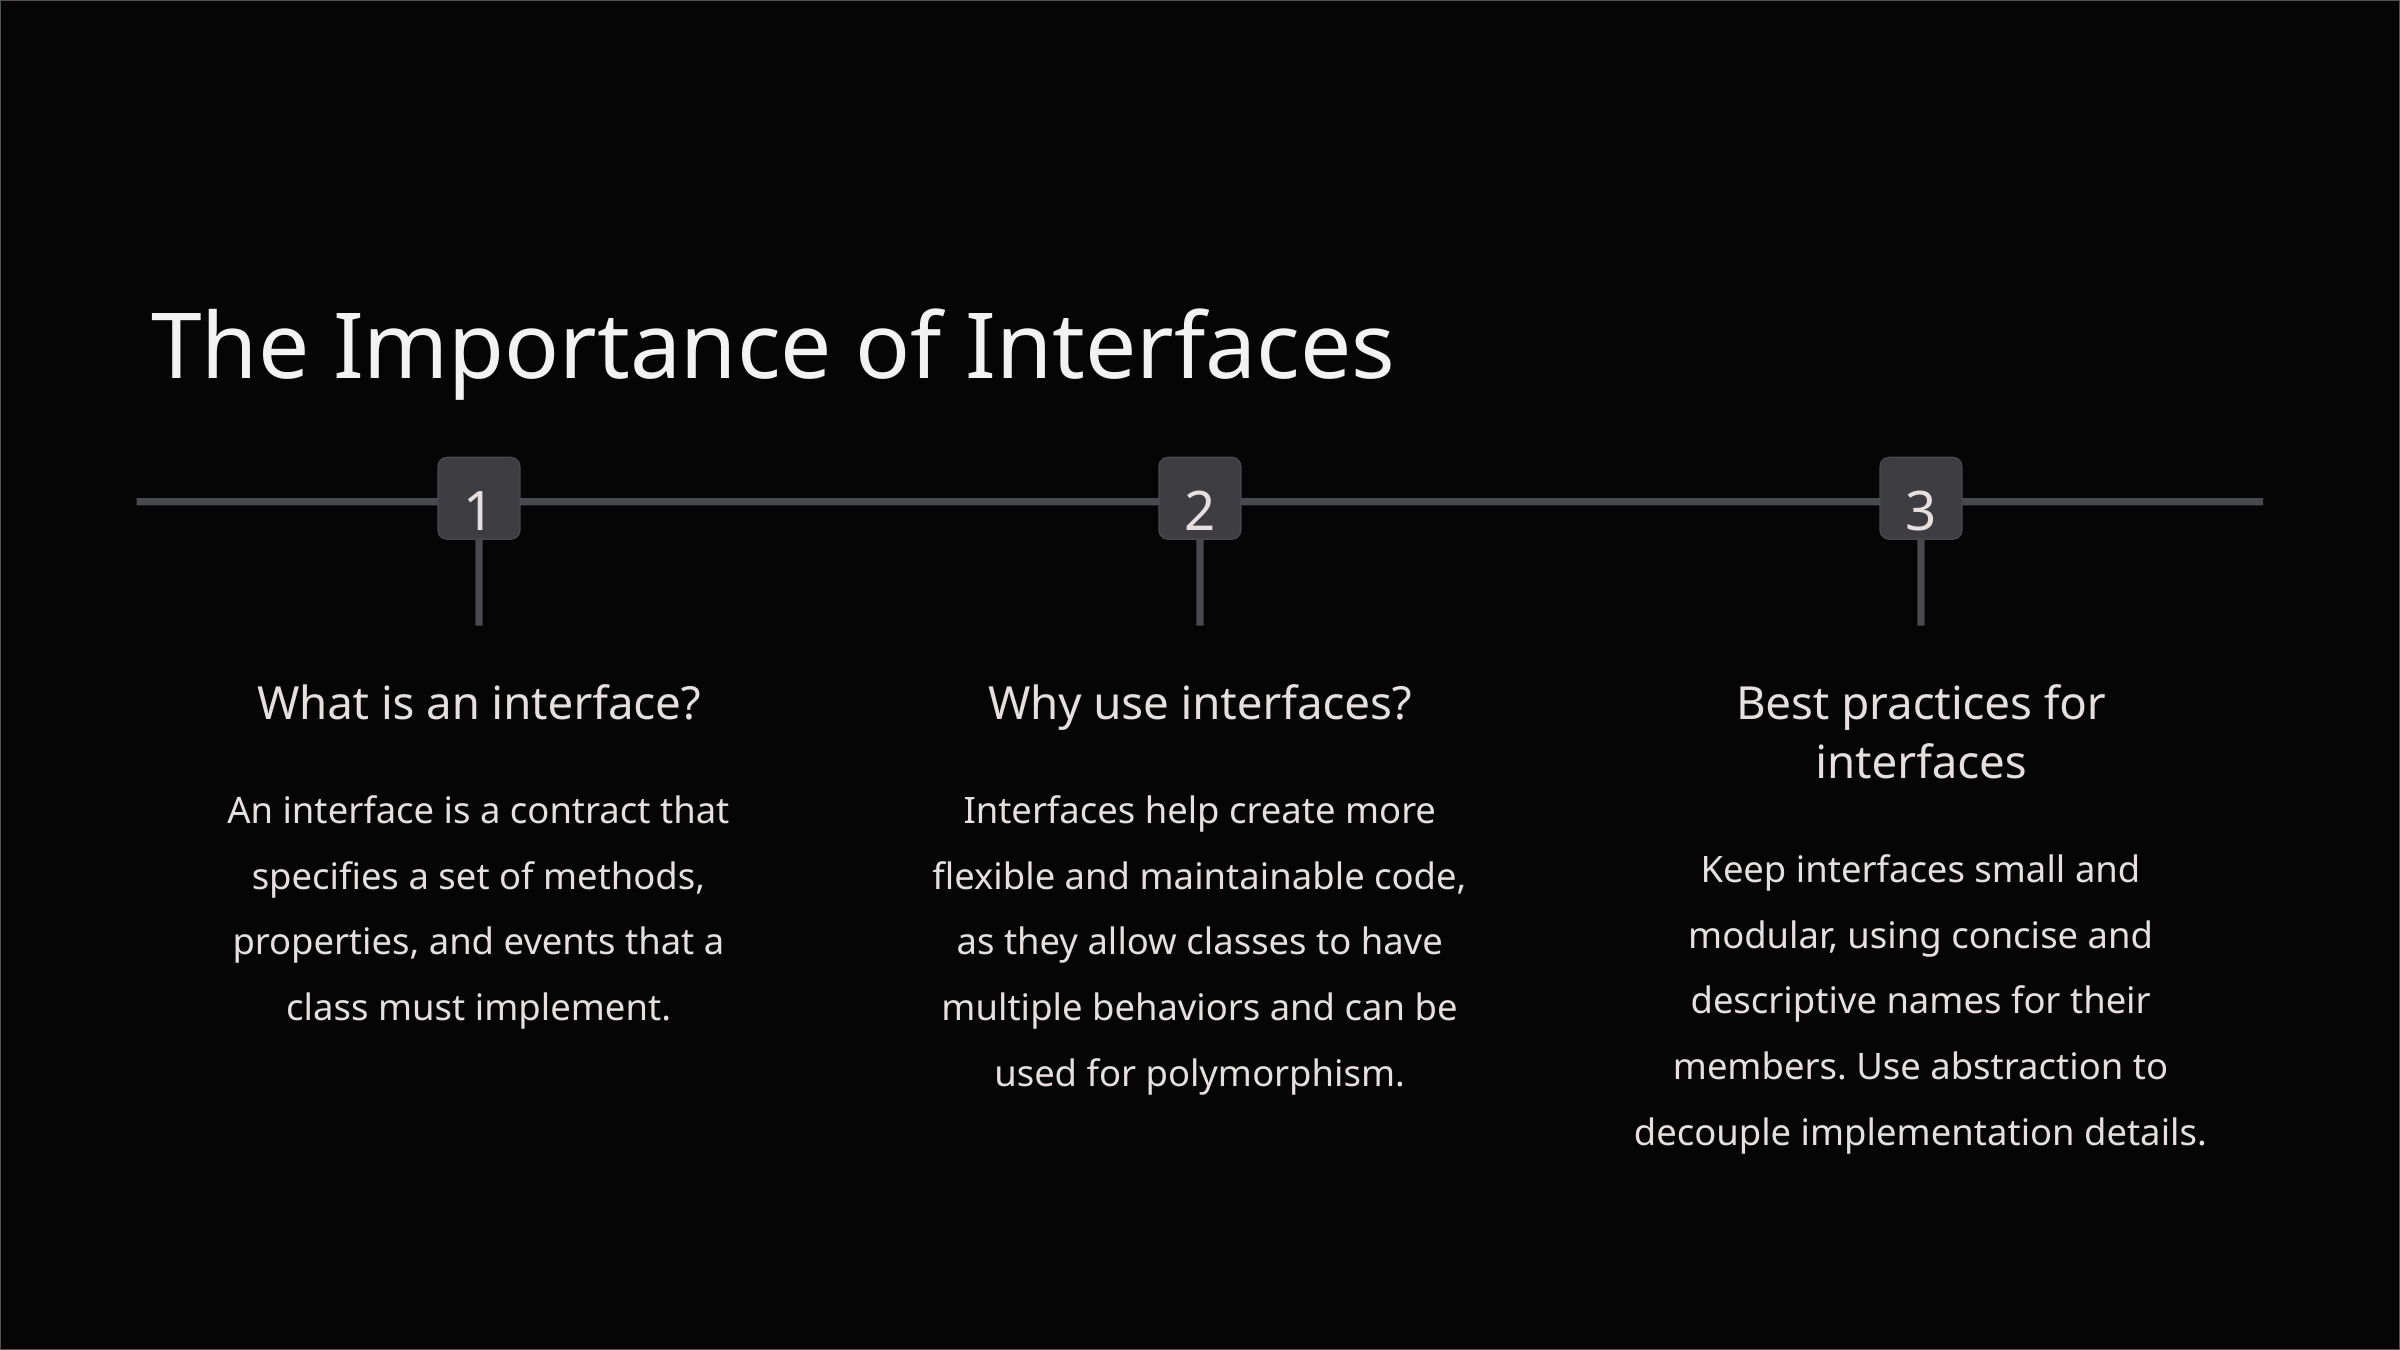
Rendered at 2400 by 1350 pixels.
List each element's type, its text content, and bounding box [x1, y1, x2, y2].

text_box [1158, 457, 1241, 540]
text_box [1241, 498, 1880, 506]
text_box [136, 498, 437, 506]
text_box What is an interface? [240, 662, 718, 722]
text_box An interface is a contract that specifies a set of methods, properties, and events that a class must implement. [173, 757, 785, 1021]
text_box 3 [1904, 462, 1938, 534]
text_box 1 [470, 462, 488, 534]
text_box [1917, 540, 1925, 626]
text_box [1963, 498, 2264, 506]
text_box [520, 498, 1158, 506]
text_box The Importance of Interfaces [136, 270, 1443, 389]
text_box [437, 457, 520, 540]
text_box Interfaces help create more flexible and maintainable code, as they allow classes to have multiple behaviors and can be used for polymorphism. [894, 757, 1506, 1021]
text_box [1196, 540, 1204, 626]
text_box 2 [1184, 462, 1216, 534]
text_box Why use interfaces? [973, 662, 1427, 722]
text_box Best practices for interfaces [1615, 662, 2227, 781]
text_box [1880, 457, 1963, 540]
text_box Keep interfaces small and modular, using concise and descriptive names for their members. Use abstraction to decouple implementation details. [1615, 817, 2227, 1080]
text_box [475, 540, 483, 626]
text_box [0, 0, 2400, 1350]
